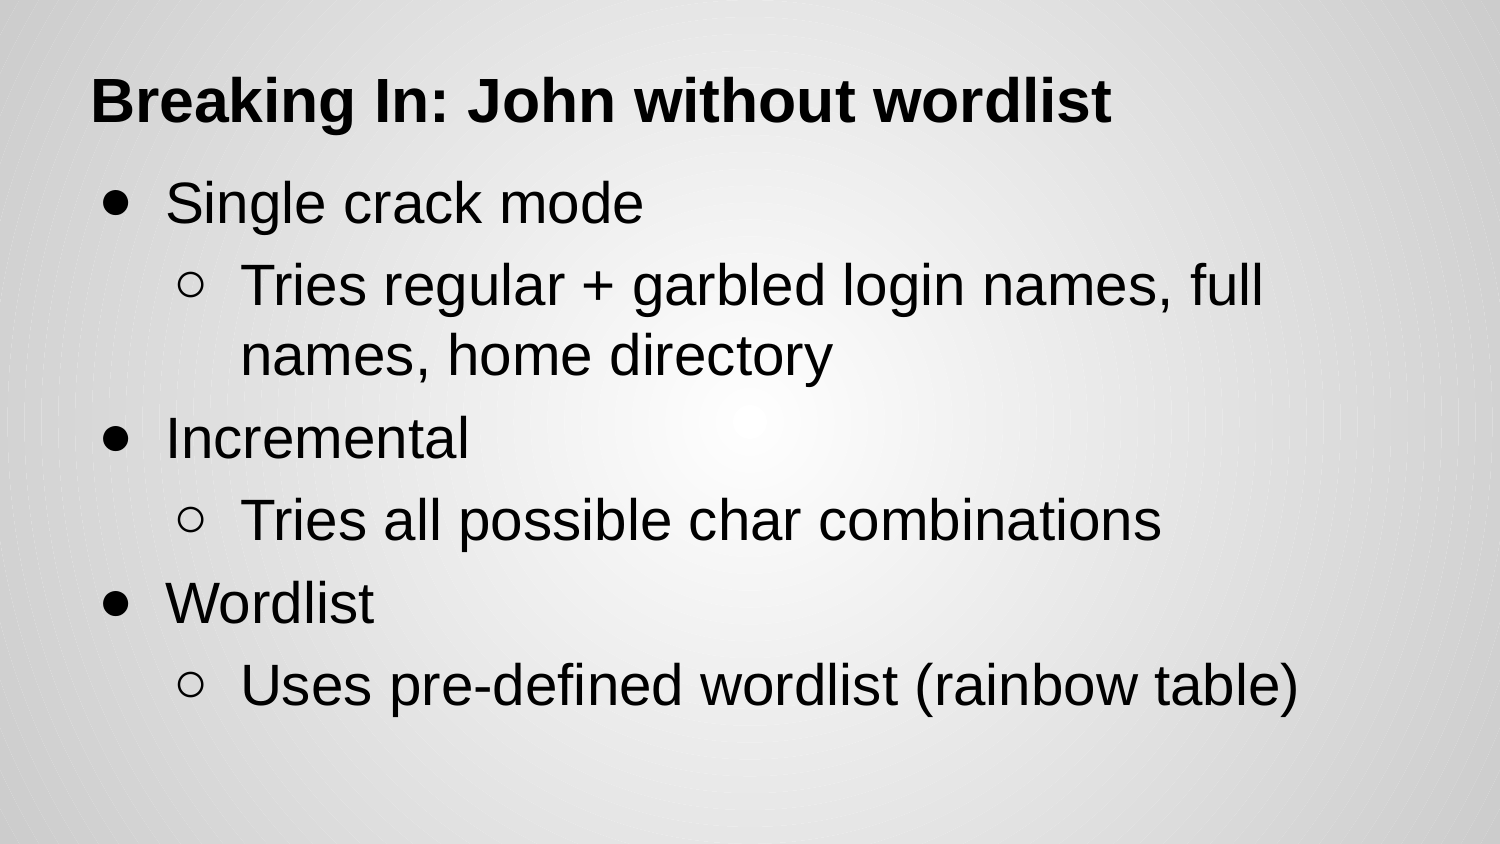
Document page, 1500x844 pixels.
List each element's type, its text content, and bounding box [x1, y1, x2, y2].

list Single crack mode Tries regular + garbled login names, full names, home directory Incremental Tries all possible char combinations Wordlist Uses pre-defined wordlist (rainbow table) [75, 150, 1388, 762]
title Breaking In: John without wordlist [75, 9, 1425, 150]
